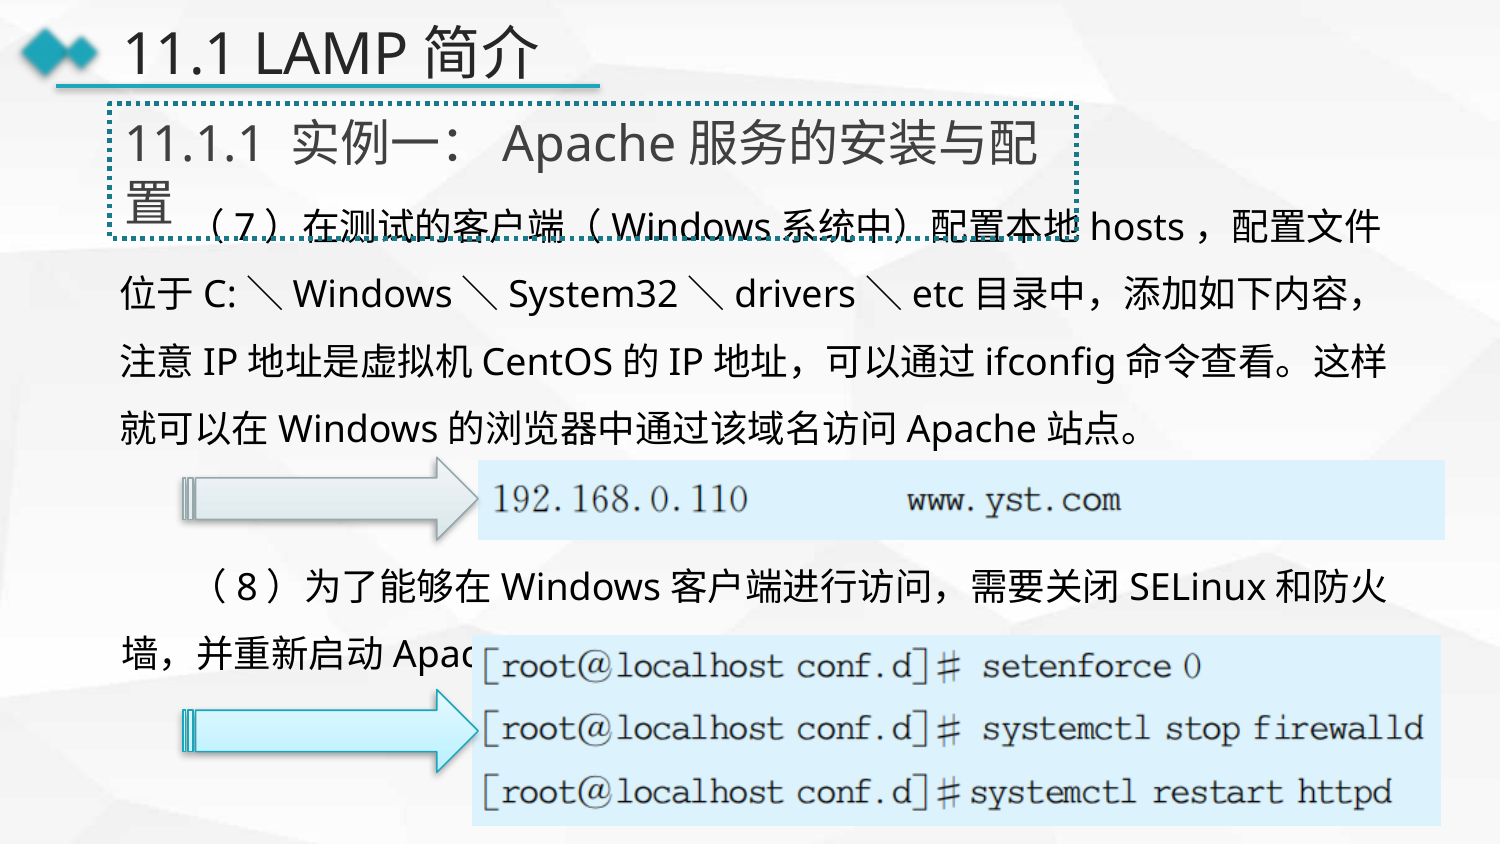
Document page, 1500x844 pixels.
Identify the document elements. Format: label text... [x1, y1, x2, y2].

text_box [182, 477, 186, 520]
text_box 11.1 LAMP简介 [107, 9, 618, 94]
text_box （7）在测试的客户端（Windows系统中）配置本地hosts，配置文件位于C:＼Windows＼System32＼drivers＼etc目录中，添加如下内容，注意IP地址是虚拟机CentOS的IP地址，可以通过ifconfig命令查看。这样就可以在Windows的浏览器中通过该域名访问Apache站点。 [104, 172, 1406, 458]
text_box [182, 709, 186, 752]
text_box [27, 33, 60, 71]
text_box [71, 41, 93, 64]
text_box [187, 688, 467, 774]
picture [0, 0, 1500, 844]
text_box （8）为了能够在Windows客户端进行访问，需要关闭SELinux和防火墙，并重新启动Apache。 [106, 532, 1408, 683]
text_box 11.1.1 实例一：Apache服务的安装与配置 [109, 103, 1077, 239]
text_box [187, 456, 473, 541]
